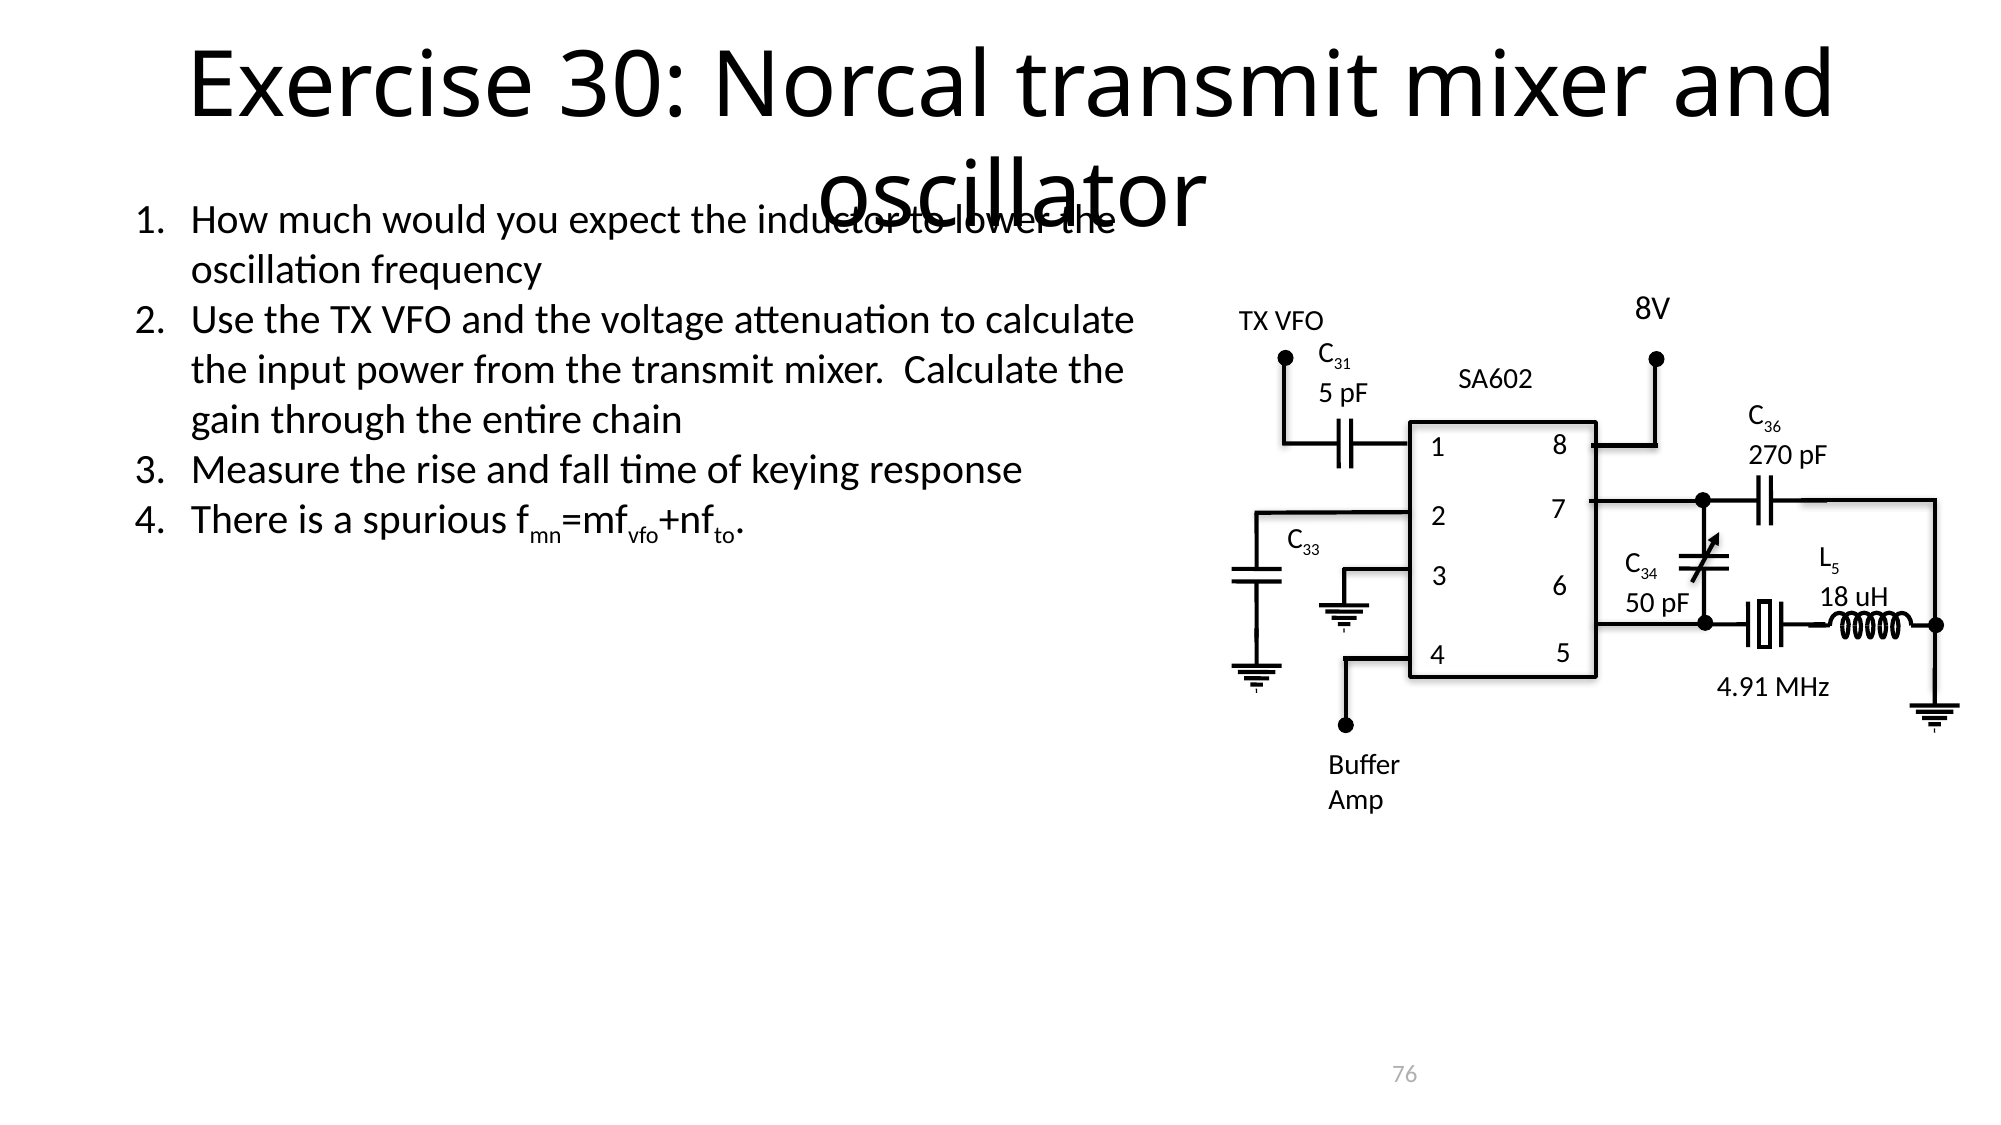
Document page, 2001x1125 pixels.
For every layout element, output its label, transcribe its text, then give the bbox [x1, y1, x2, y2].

slide_number 76 [1074, 738, 1425, 1125]
text_box How much would you expect the inductor to lower the oscillation frequency Use the TX VFO and the voltage attenuation to calculate the input power from the transmit mixer. Calculate the gain through the entire chain Measure the rise and fall time of keying response There is a spurious fmn=mfvfo+nfto. [127, 184, 1204, 1072]
text_box Exercise 30: Norcal transmit mixer and oscillator [25, 24, 2000, 245]
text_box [1231, 278, 1960, 824]
